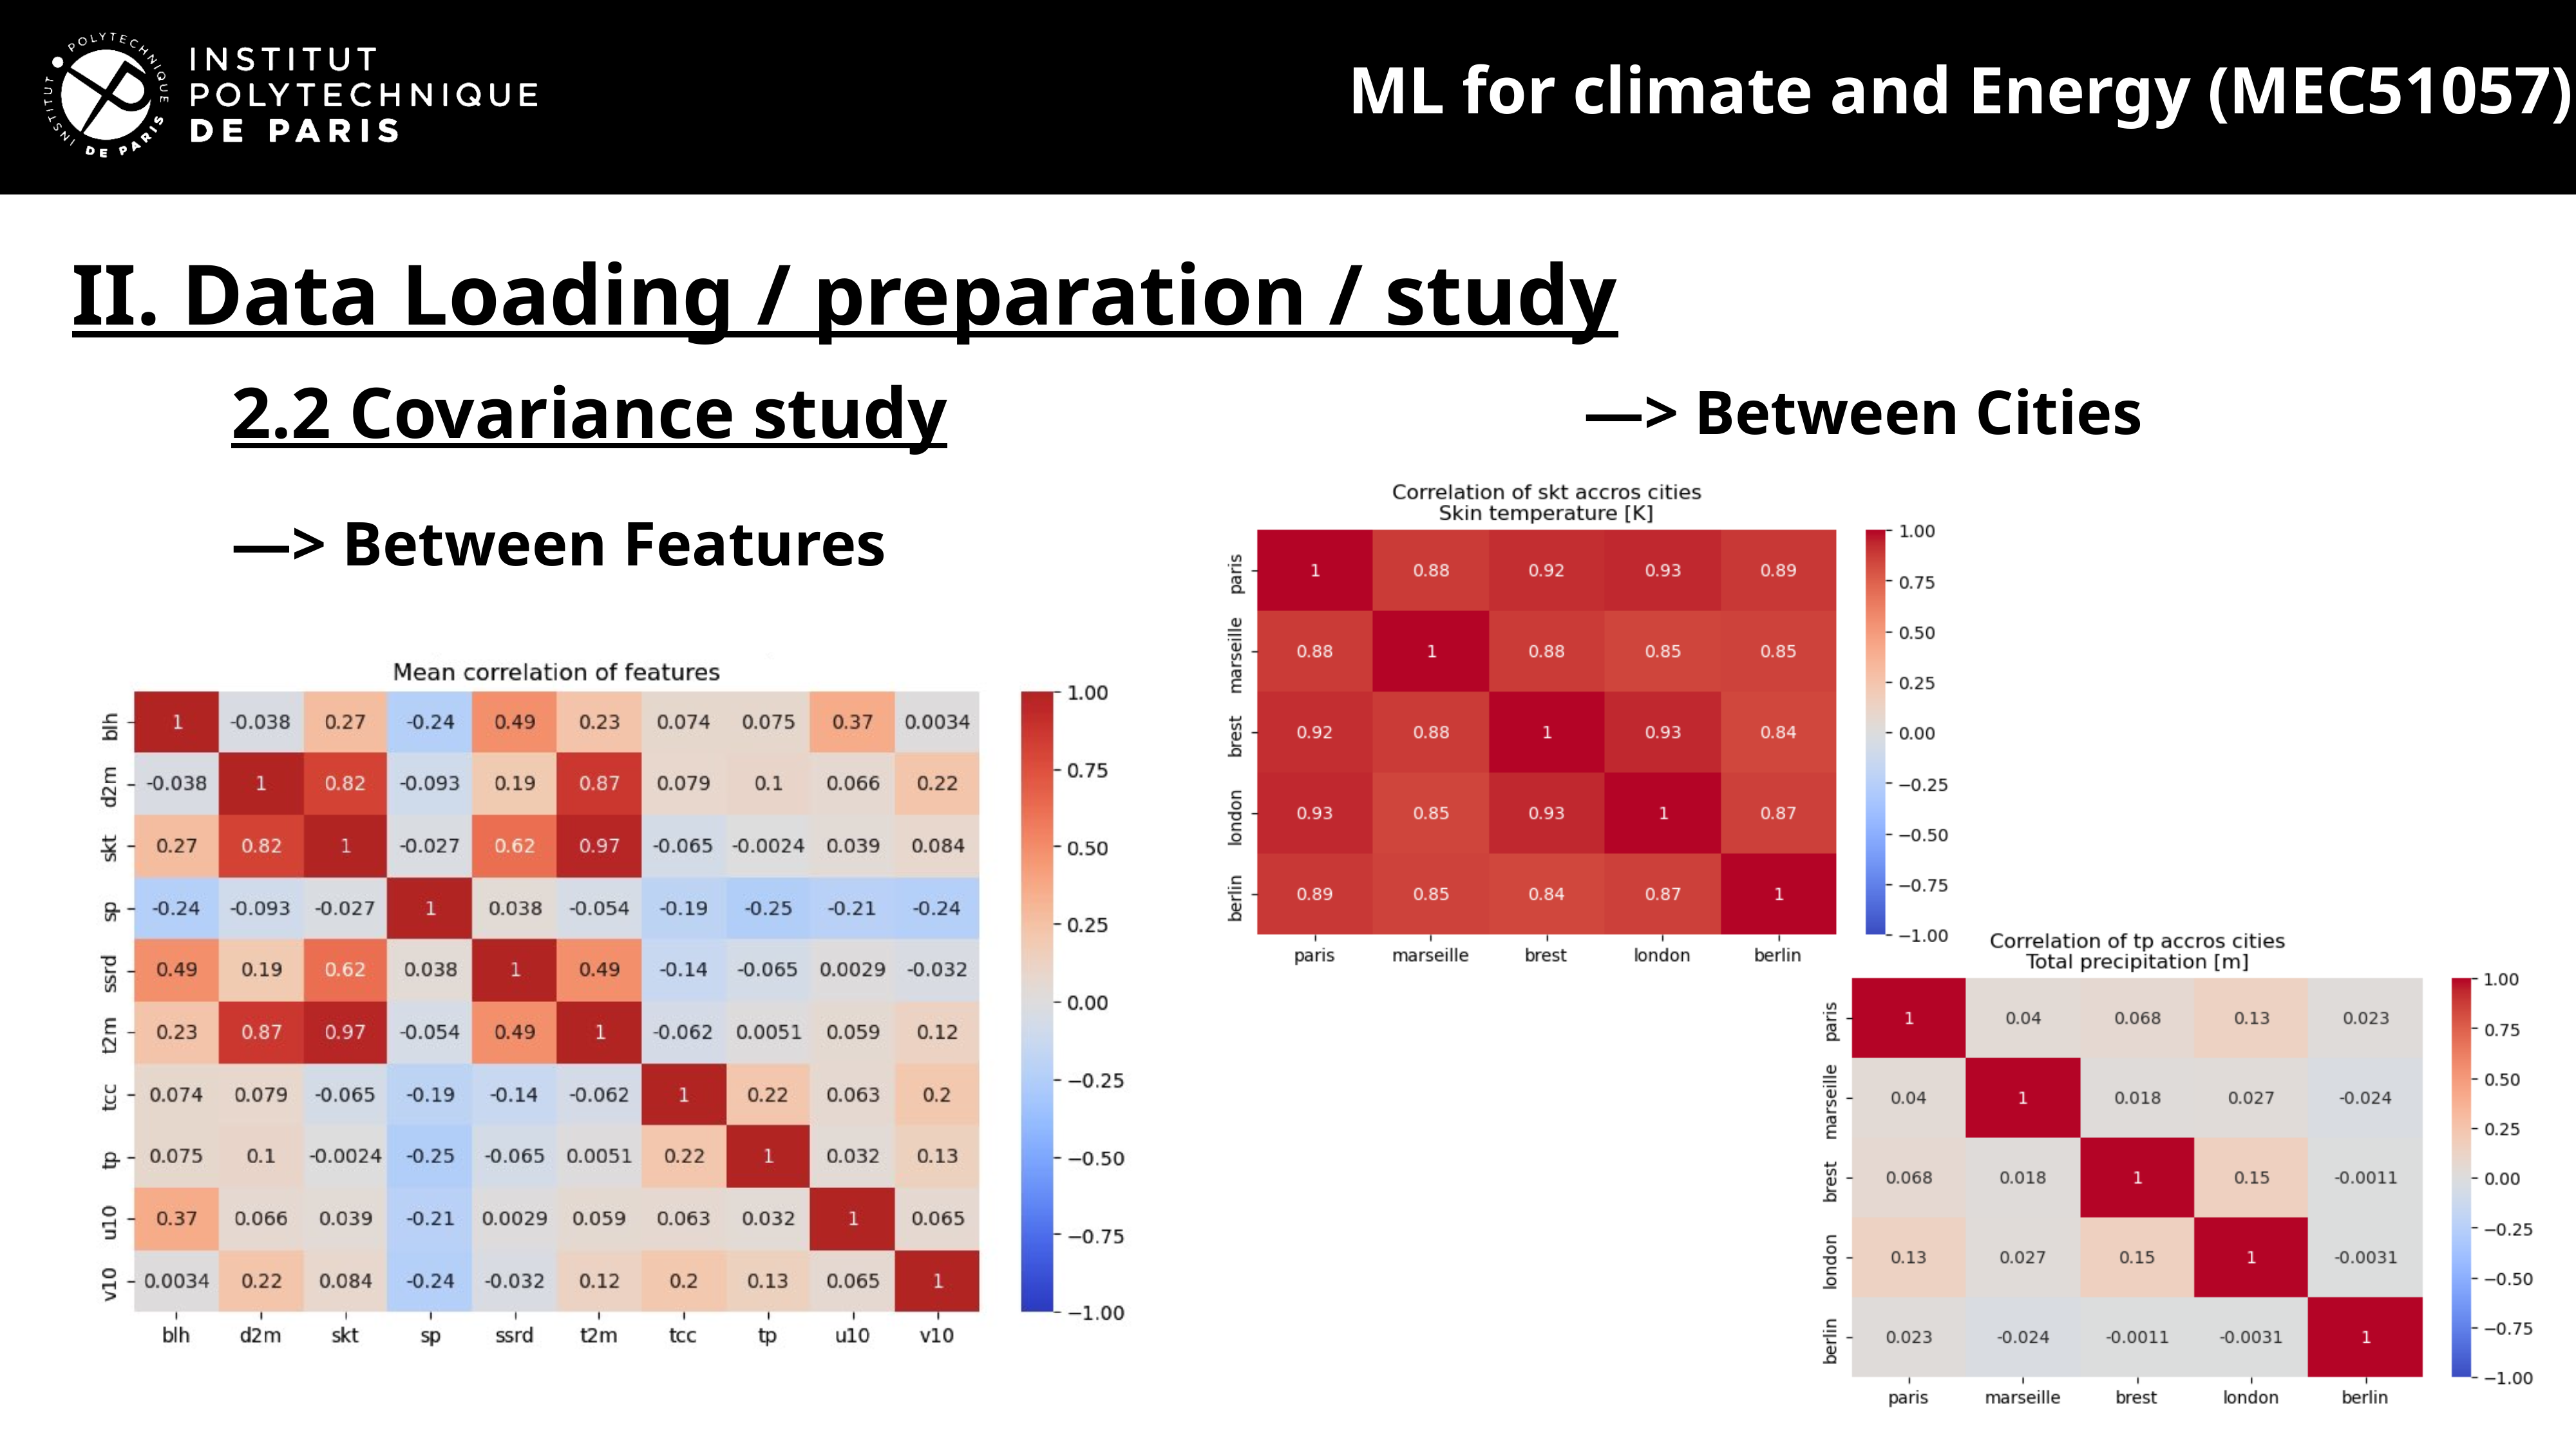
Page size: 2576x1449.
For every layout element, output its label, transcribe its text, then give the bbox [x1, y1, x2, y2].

text_box —> Between Cities [1578, 377, 2148, 453]
picture [3, 7, 584, 178]
text_box ML for climate and Energy (MEC51057) [1343, 52, 2576, 133]
picture [86, 652, 1137, 1353]
picture [1216, 476, 2546, 1416]
text_box [0, 0, 2576, 194]
text_box II. Data Loading / preparation / study [66, 247, 1624, 348]
text_box 2.2 Covariance study —> Between Features [226, 372, 953, 584]
